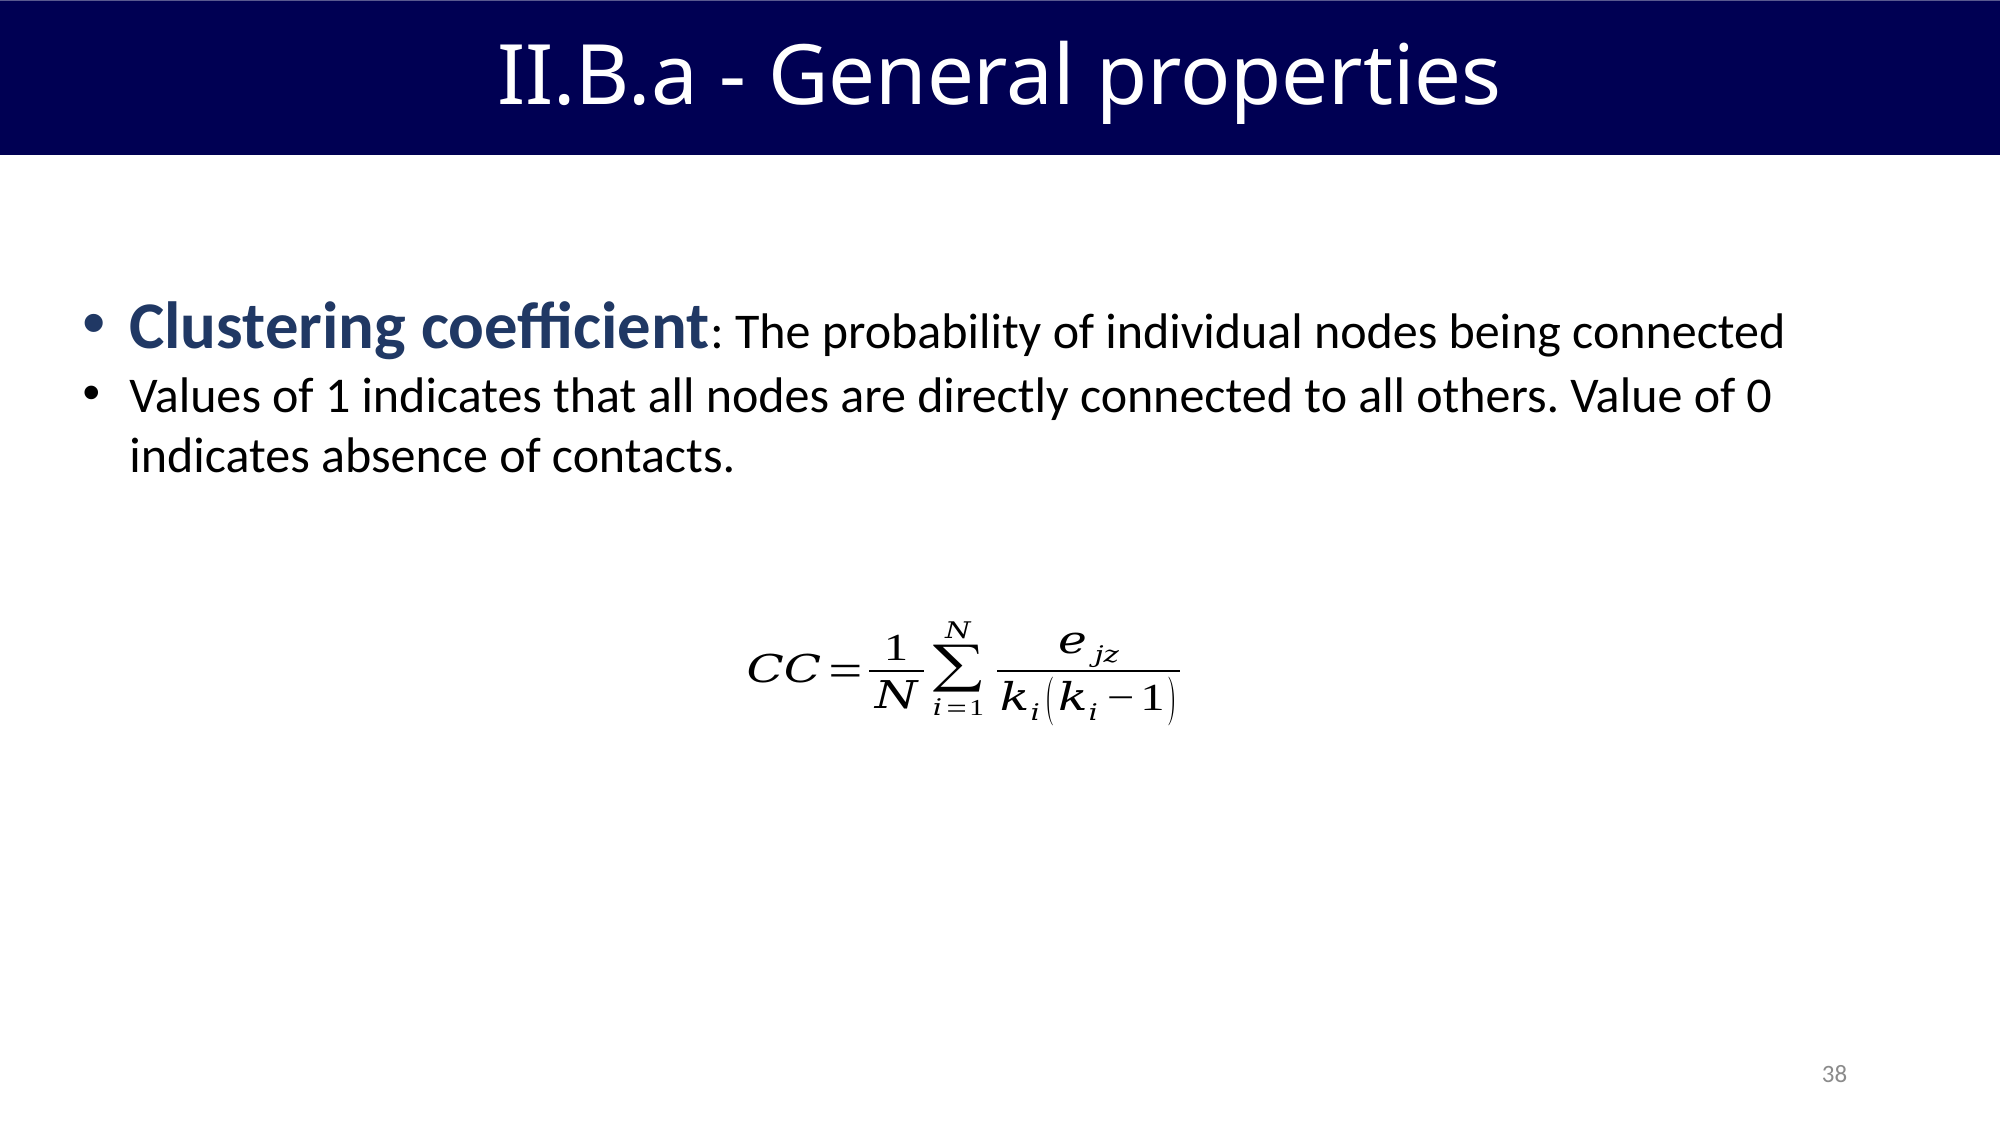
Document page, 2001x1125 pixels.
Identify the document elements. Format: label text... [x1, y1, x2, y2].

slide_number 38 [1412, 1042, 1863, 1103]
text_box Clustering coefficient: The probability of individual nodes being connected Values of 1 indicates that all nodes are directly connected to all others. Value of 0 indicates absence of contacts. [67, 274, 1863, 490]
text_box II.B.a - General properties [0, 0, 2000, 155]
